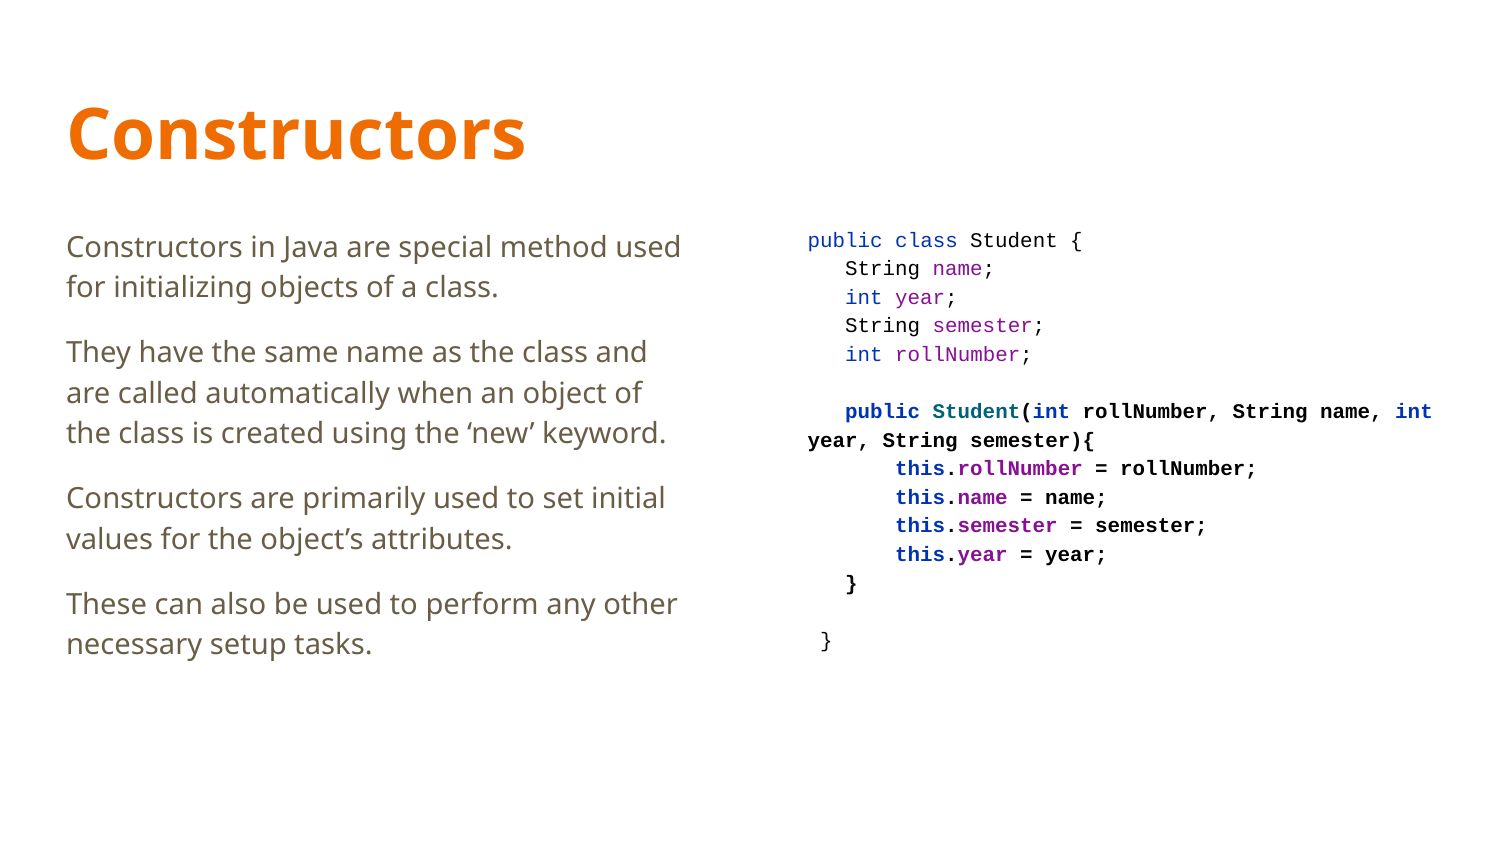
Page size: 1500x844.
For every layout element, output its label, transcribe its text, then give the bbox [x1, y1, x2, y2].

list Constructors in Java are special method used for initializing objects of a class. They have the same name as the class and are called automatically when an object of the class is created using the ‘new’ keyword. Constructors are primarily used to set initial values for the object’s attributes. These can also be used to perform any other necessary setup tasks. [51, 207, 708, 750]
list public class Student { String name; int year; String semester; int rollNumber; public Student(int rollNumber, String name, int year, String semester){ this.rollNumber = rollNumber; this.name = name; this.semester = semester; this.year = year; } } [792, 207, 1449, 750]
title Constructors [51, 72, 1449, 189]
